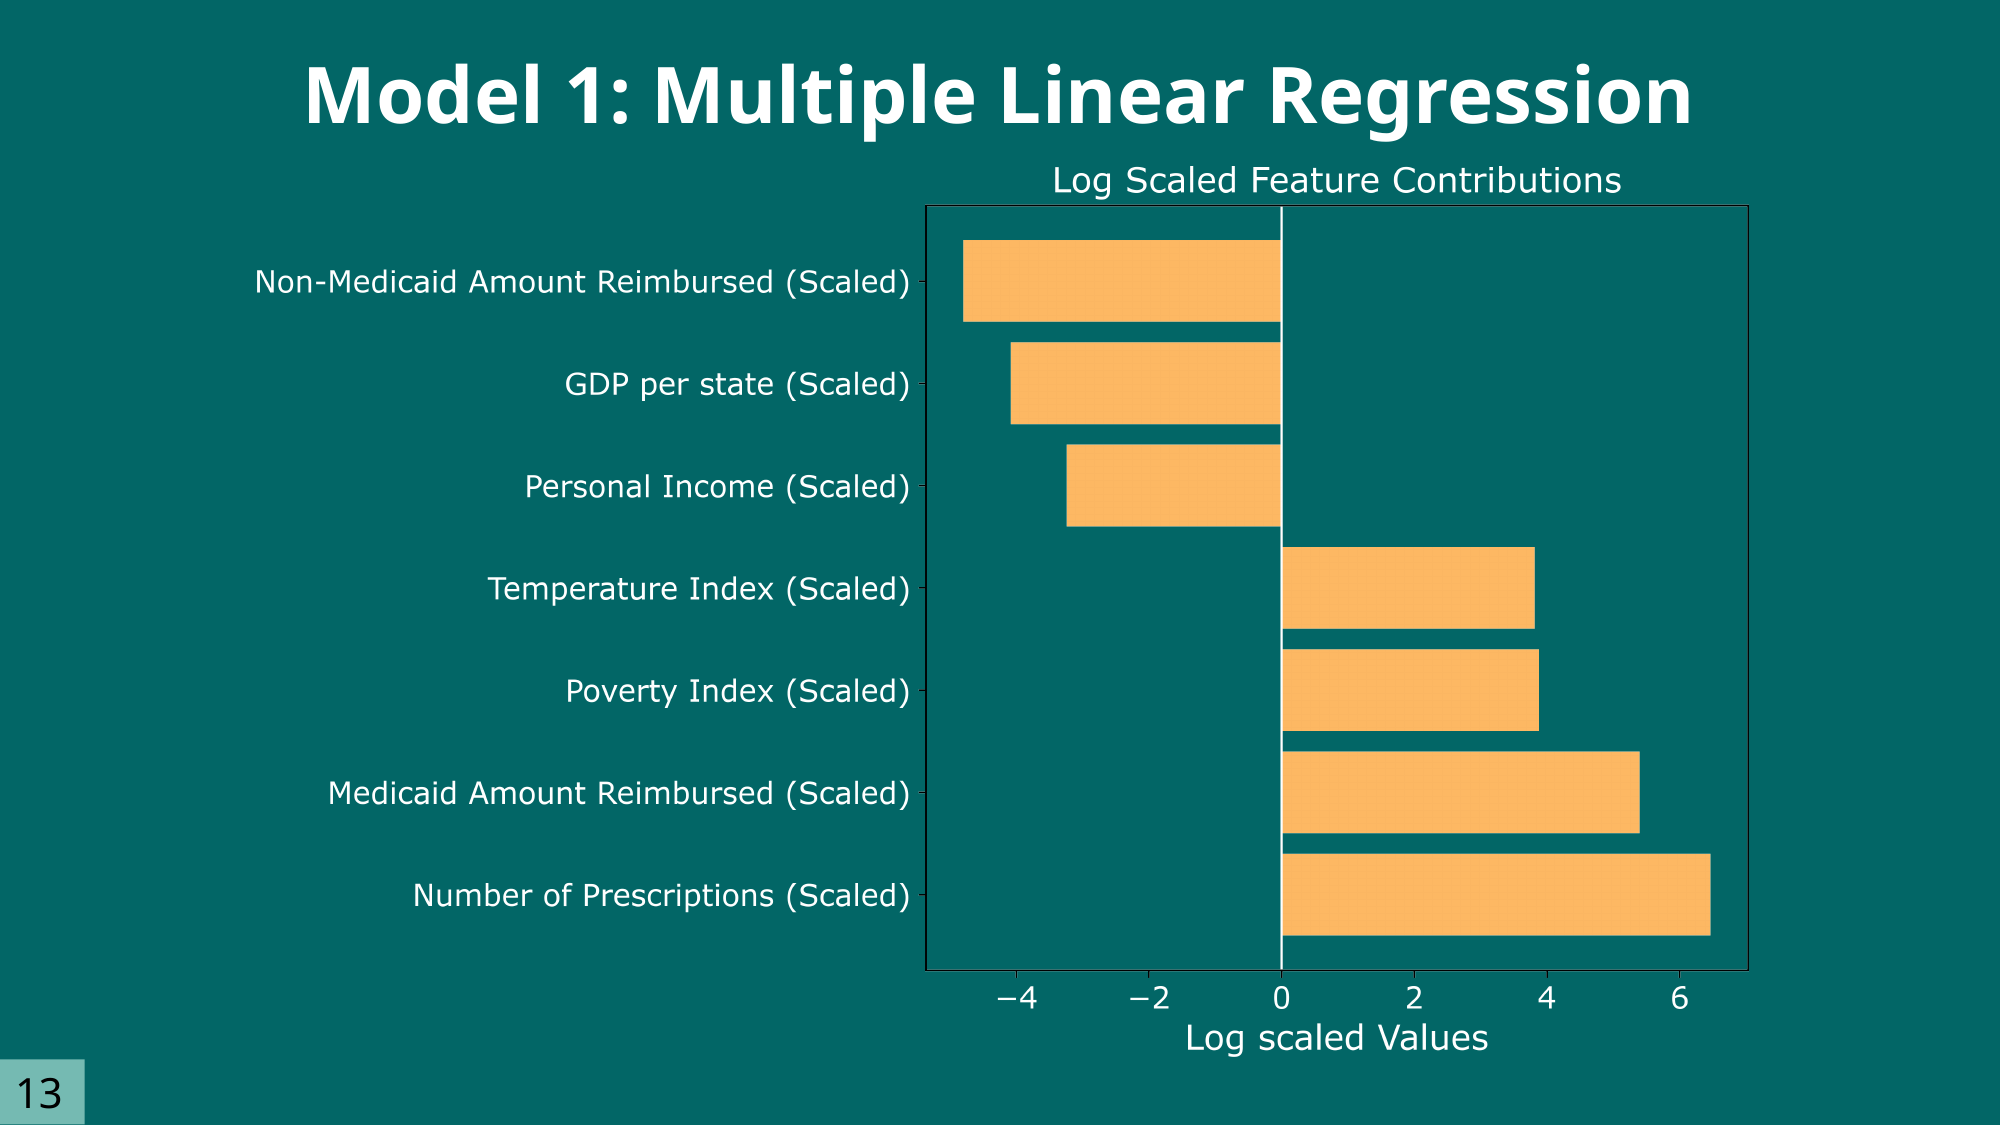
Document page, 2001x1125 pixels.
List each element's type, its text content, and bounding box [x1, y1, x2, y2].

picture [230, 144, 1772, 1078]
text_box 13 [0, 1059, 85, 1125]
text_box Model 1: Multiple Linear Regression [0, 47, 2000, 139]
